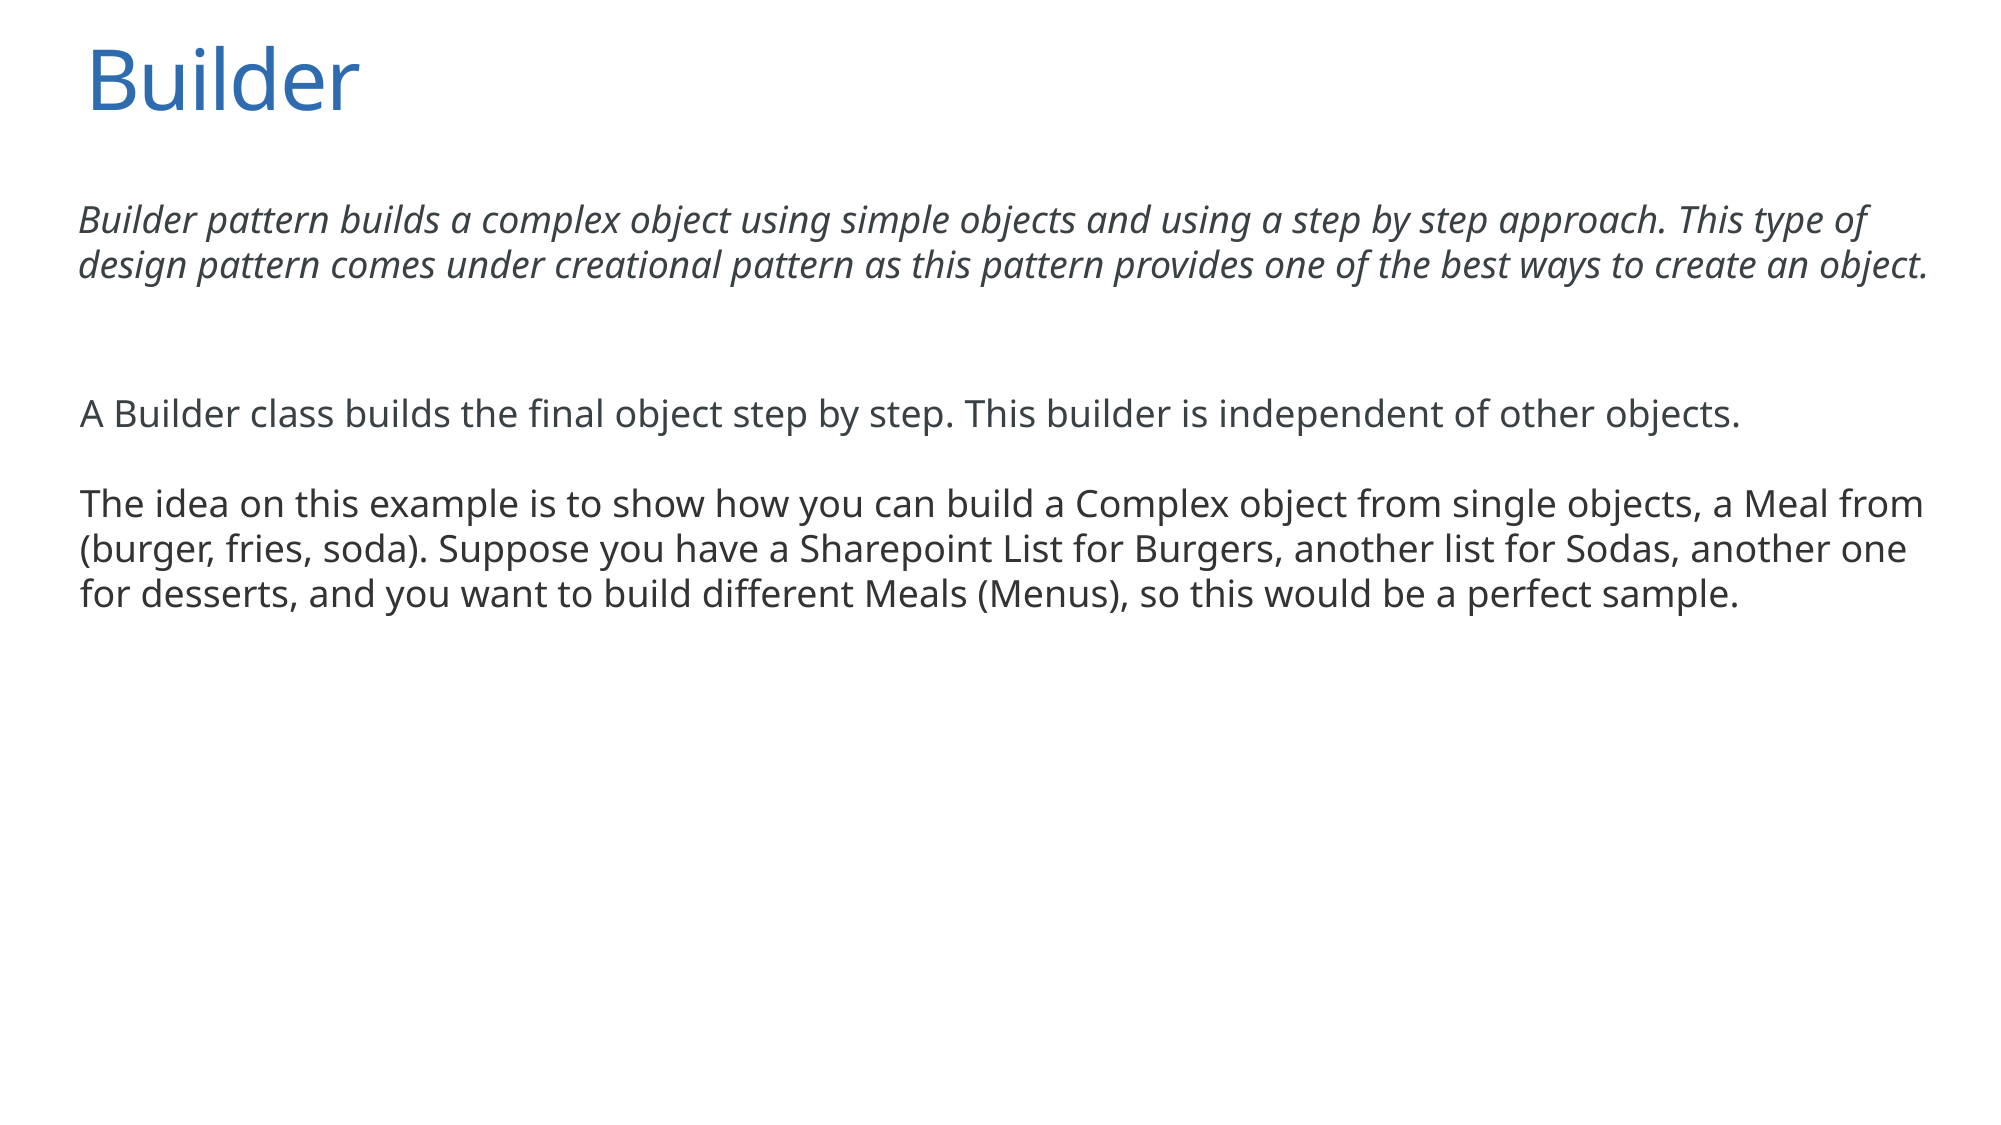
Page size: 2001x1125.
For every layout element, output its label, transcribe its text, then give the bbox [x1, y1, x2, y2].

text_box Builder pattern builds a complex object using simple objects and using a step by step approach. This type of design pattern comes under creational pattern as this pattern provides one of the best ways to create an object. [63, 188, 1954, 294]
text_box A Builder class builds the final object step by step. This builder is independent of other objects. The idea on this example is to show how you can build a Complex object from single objects, a Meal from (burger, fries, soda). Suppose you have a Sharepoint List for Burgers, another list for Sodas, another one for desserts, and you want to build different Meals (Menus), so this would be a perfect sample. [65, 382, 1954, 623]
title Builder [85, 37, 1915, 161]
